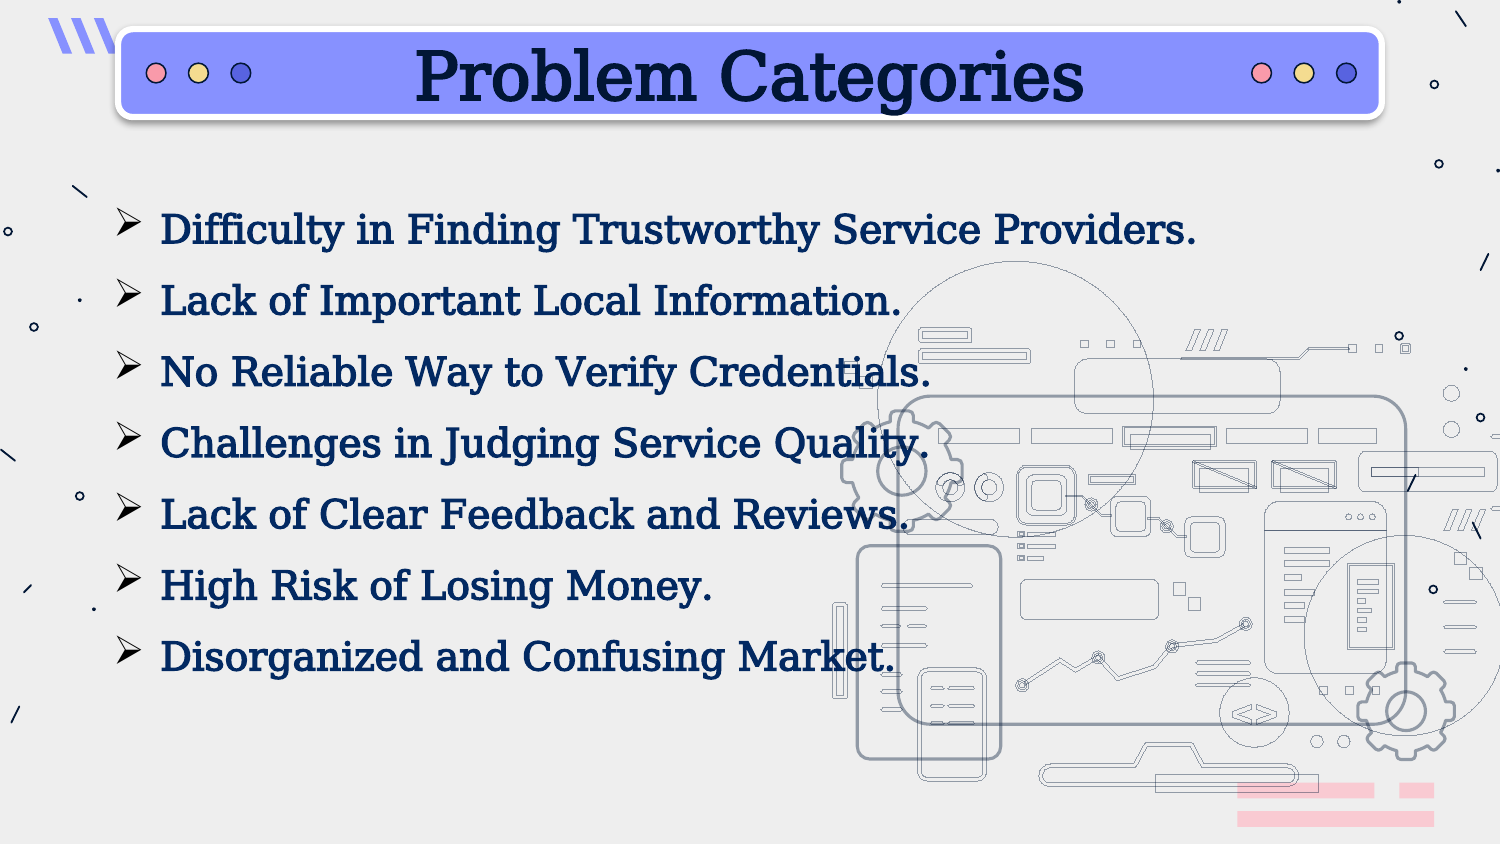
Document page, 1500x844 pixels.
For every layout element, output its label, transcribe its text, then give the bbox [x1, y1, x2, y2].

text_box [146, 62, 251, 84]
text_box Difficulty in Finding Trustworthy Service Providers. Lack of Important Local Information. No Reliable Way to Verify Credentials. Challenges in Judging Service Quality. Lack of Clear Feedback and Reviews. High Risk of Losing Money. Disorganized and Confusing Market. [98, 172, 1402, 757]
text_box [1251, 62, 1357, 84]
text_box Problem Categories [114, 25, 1385, 121]
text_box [832, 261, 1500, 793]
